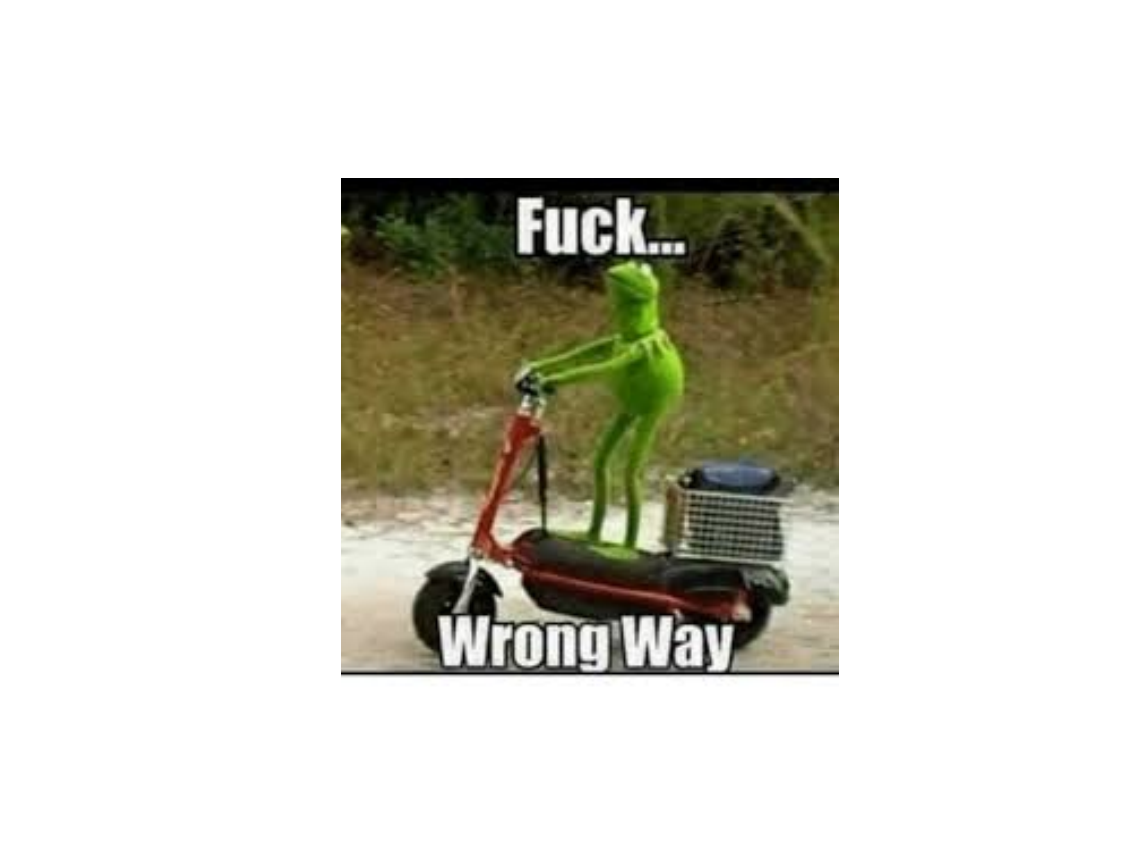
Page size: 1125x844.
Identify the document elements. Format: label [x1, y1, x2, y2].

picture [340, 178, 839, 698]
